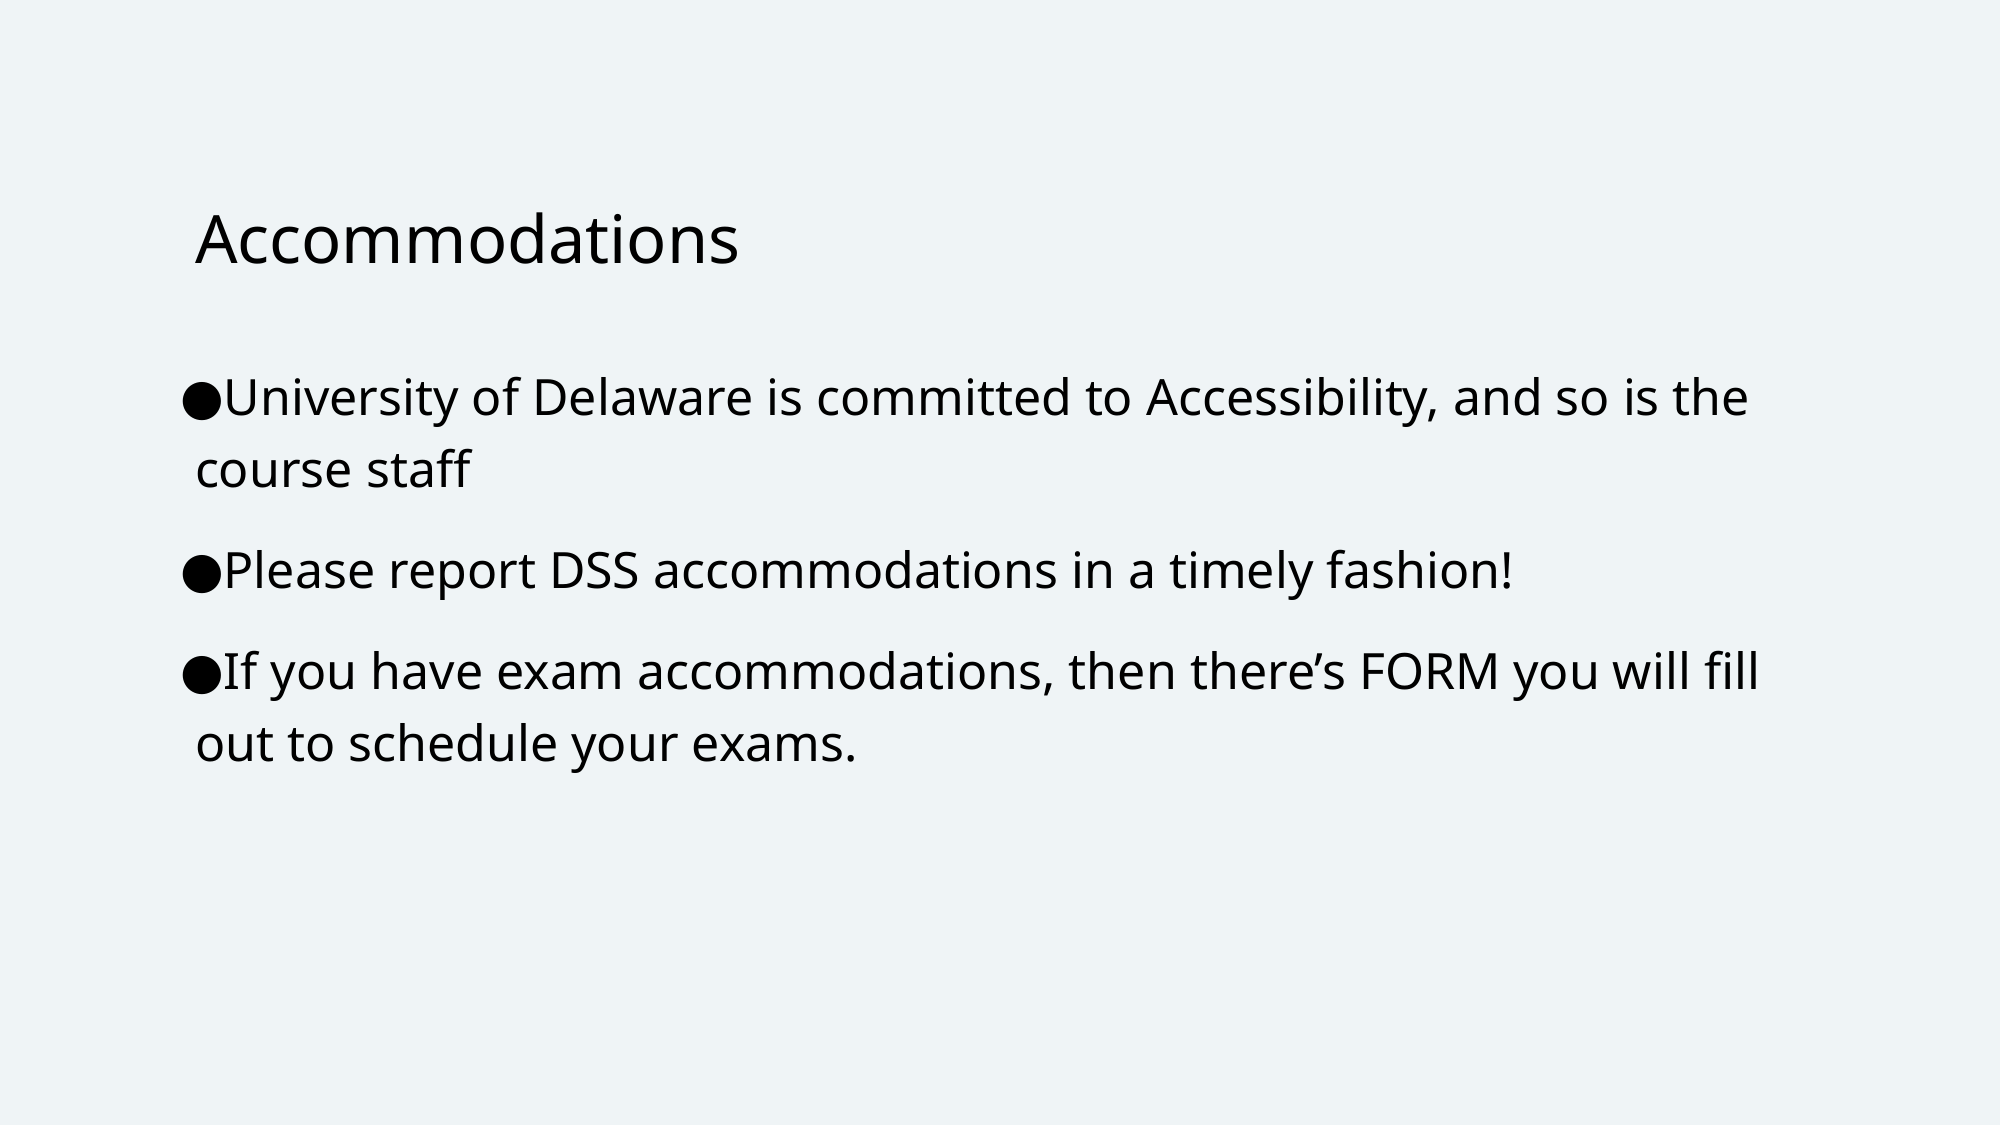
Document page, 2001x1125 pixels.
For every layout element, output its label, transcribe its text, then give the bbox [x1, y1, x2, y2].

list University of Delaware is committed to Accessibility, and so is the course staff Please report DSS accommodations in a timely fashion! If you have exam accommodations, then there’s FORM you will fill out to schedule your exams. [180, 345, 1830, 963]
title Accommodations [180, 47, 1830, 285]
